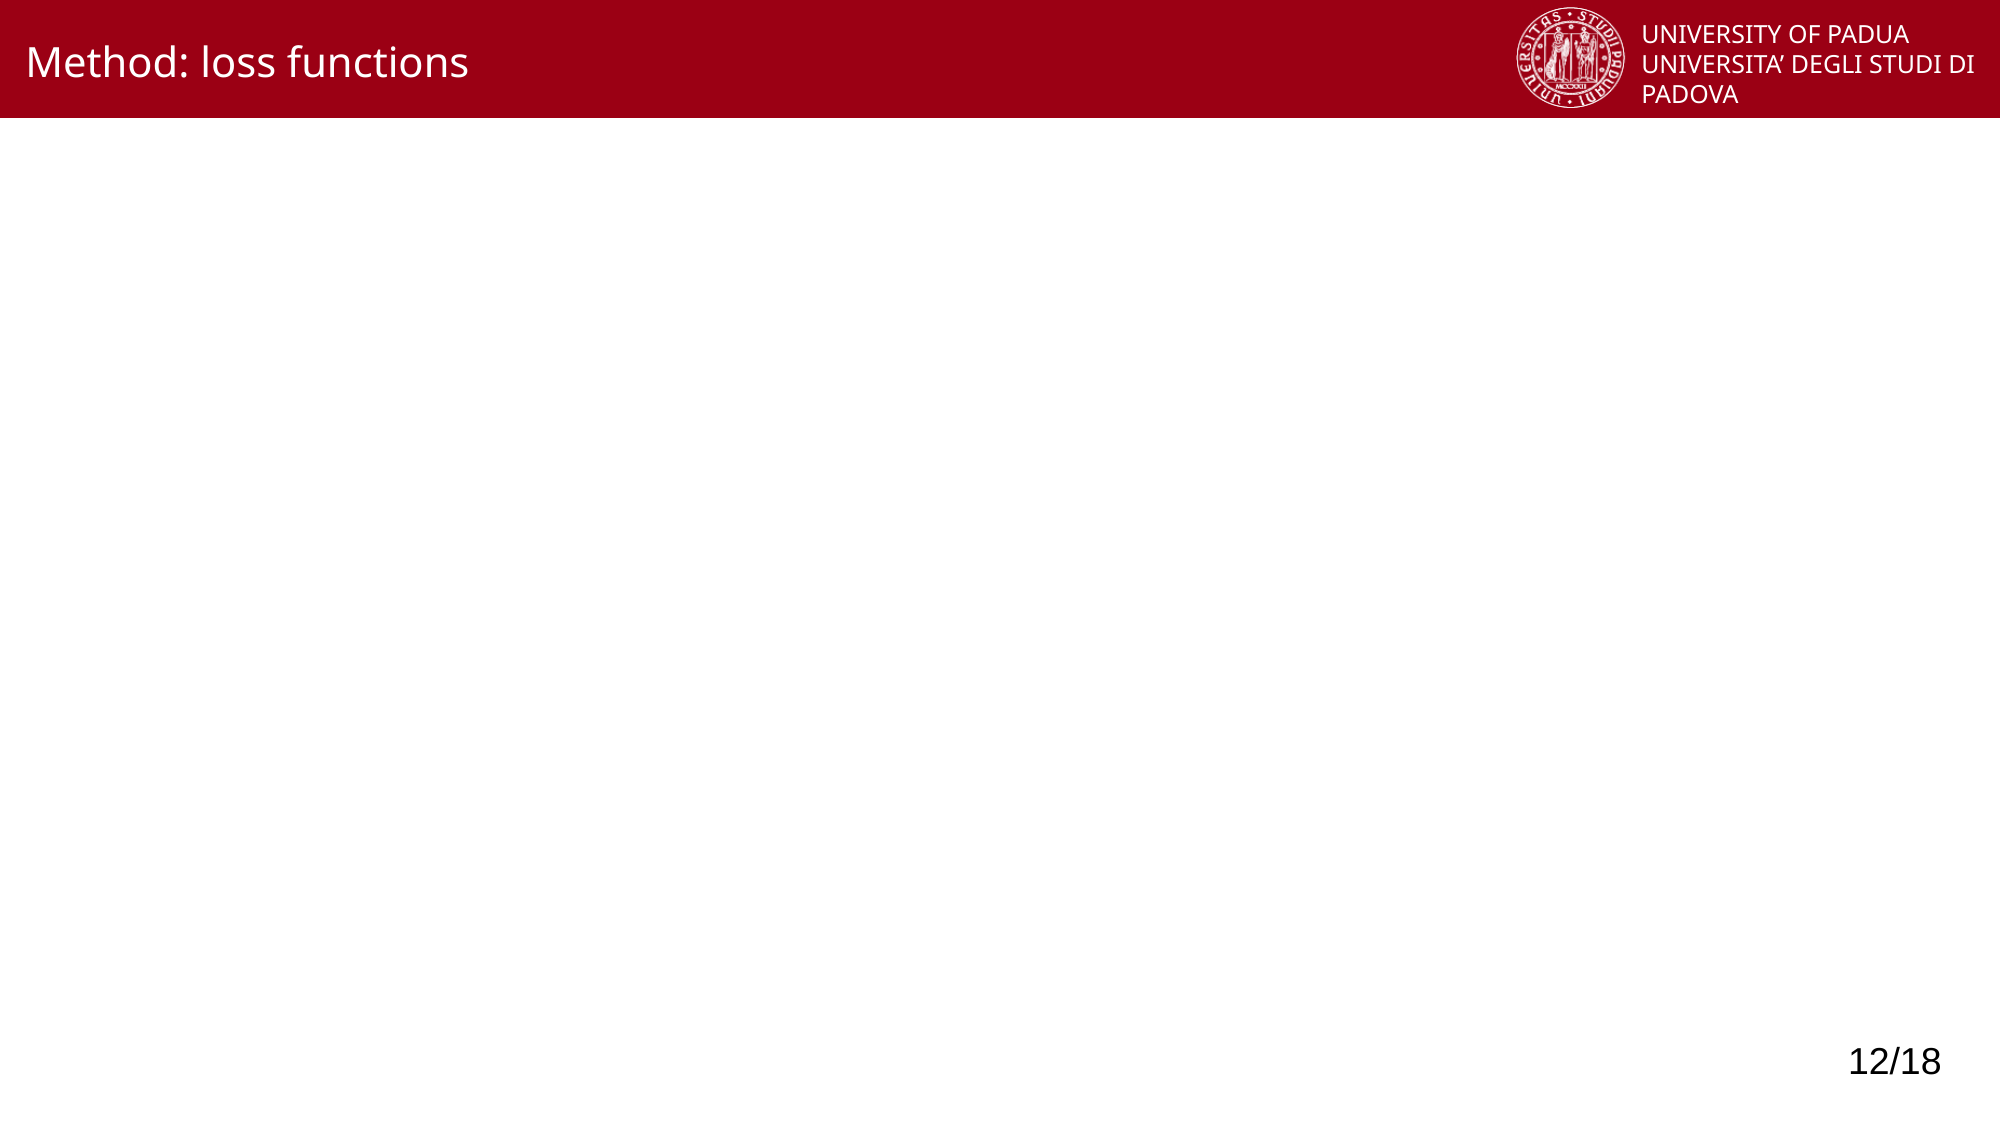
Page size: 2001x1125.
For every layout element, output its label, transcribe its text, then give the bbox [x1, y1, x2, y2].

picture [0, 0, 1515, 118]
text_box Method: loss functions [10, 28, 953, 94]
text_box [1515, 0, 2000, 129]
